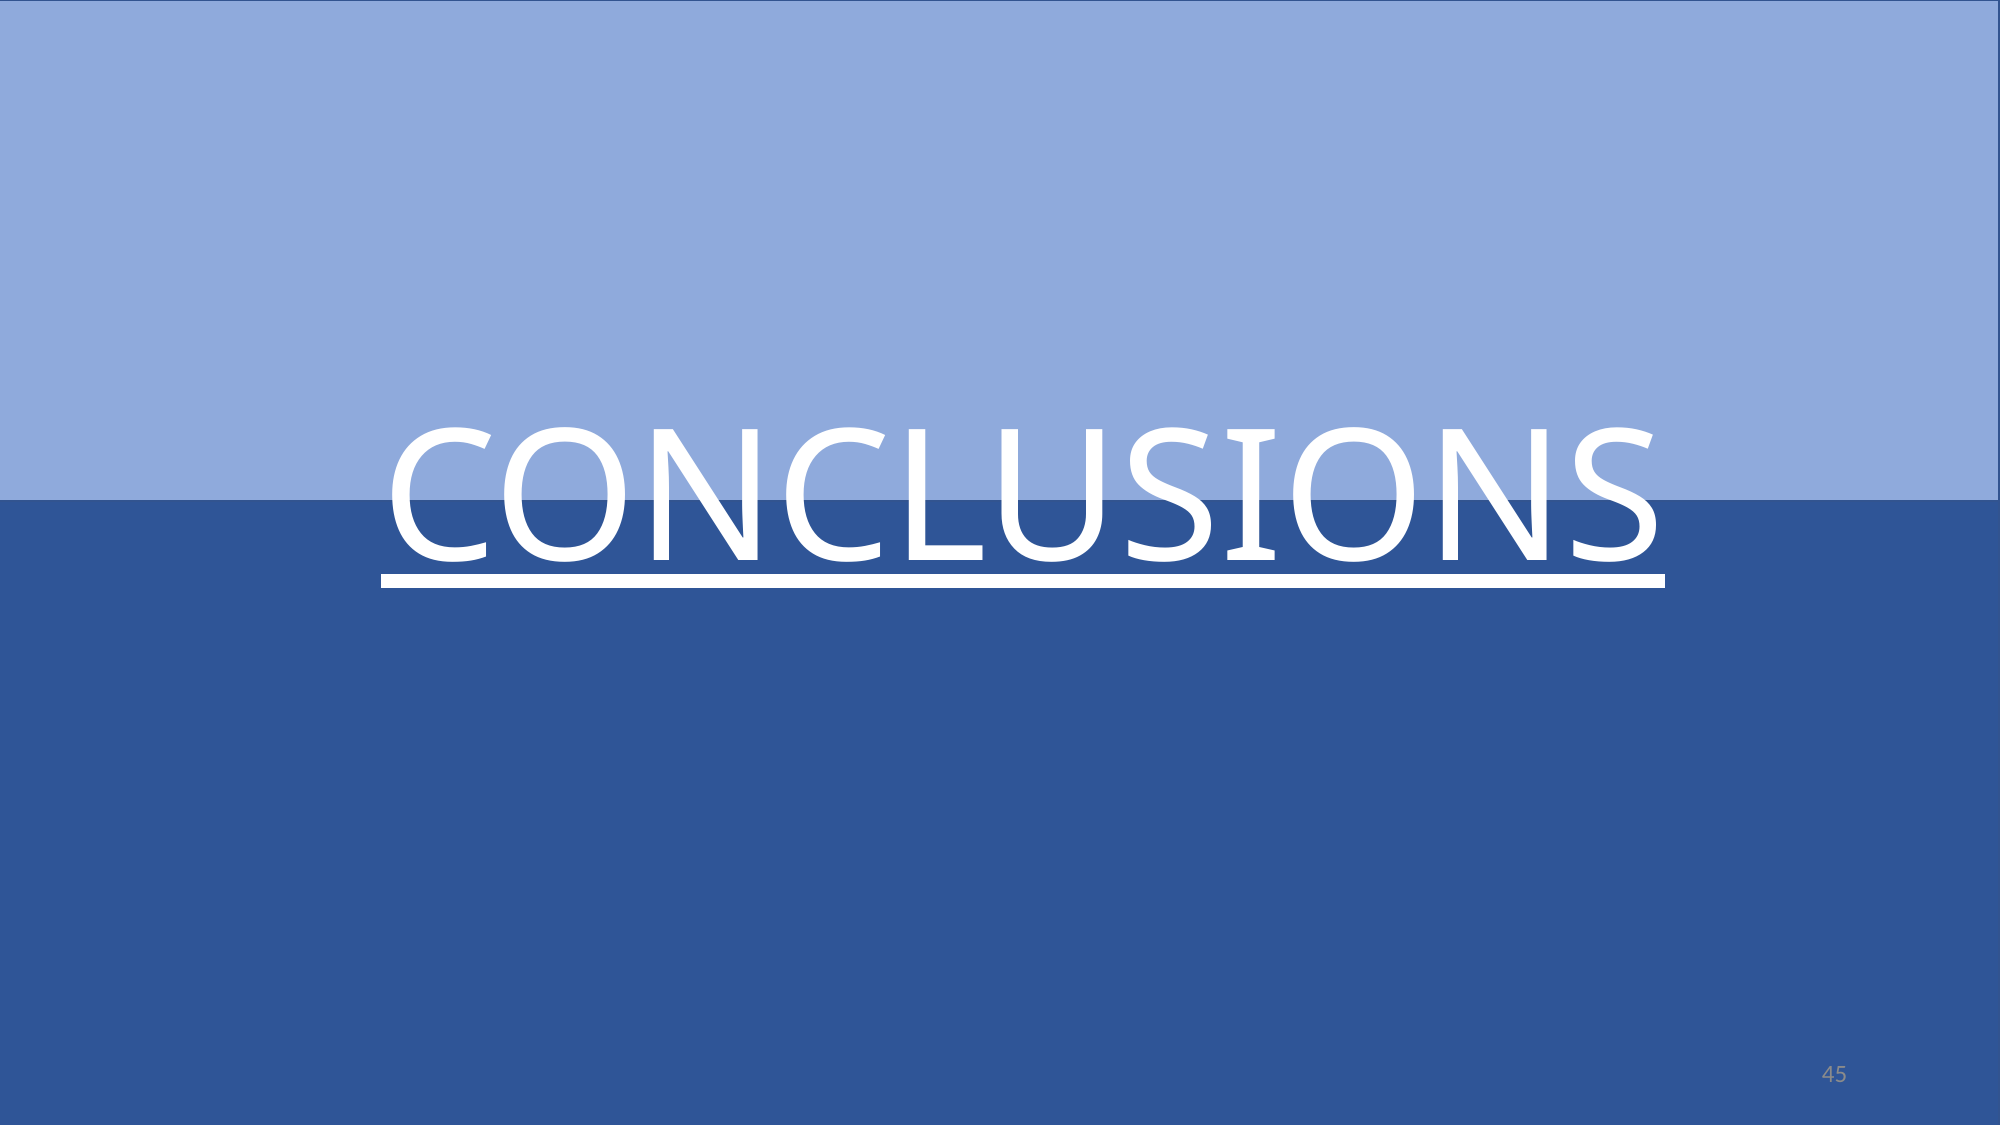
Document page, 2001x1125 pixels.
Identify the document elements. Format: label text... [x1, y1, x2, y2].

text_box [0, 500, 2000, 1125]
text_box [1068, 382, 1863, 1014]
text_box [0, 0, 2000, 500]
text_box CONCLUSIONS [366, 50, 2000, 952]
slide_number 45 [1412, 1042, 1863, 1103]
